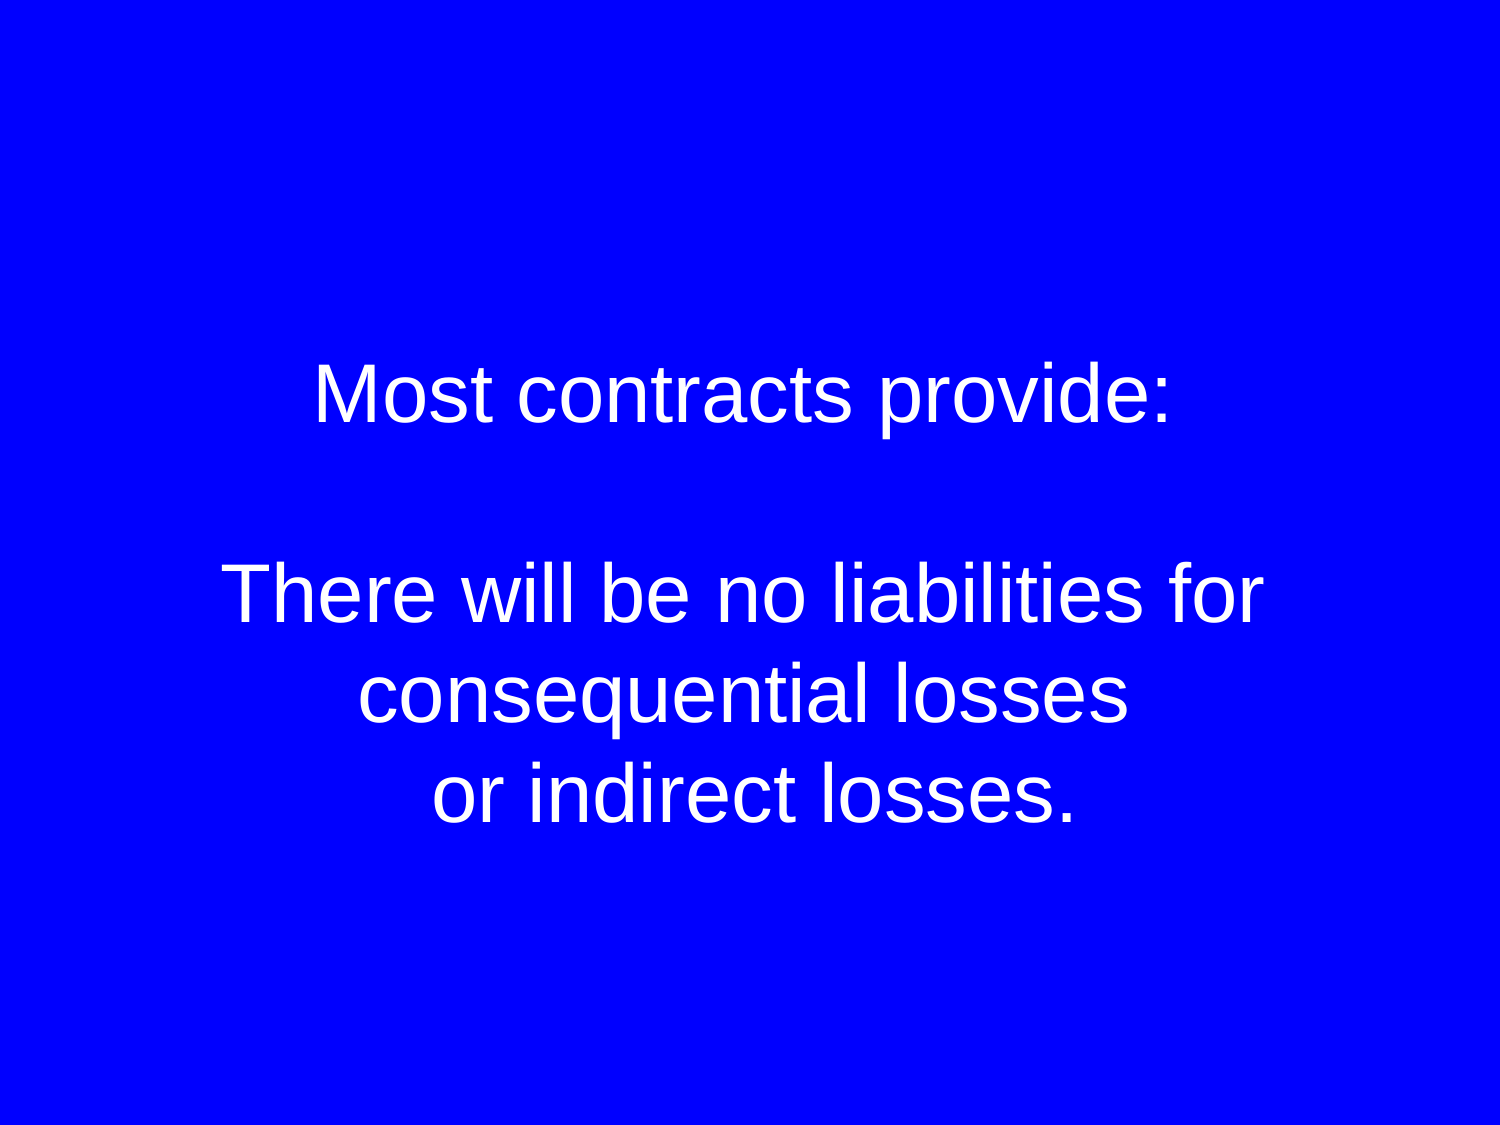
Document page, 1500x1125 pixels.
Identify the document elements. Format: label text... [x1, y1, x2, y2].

subtitle Most contracts provide: There will be no liabilities for consequential losses or indirect losses. [37, 37, 1450, 1088]
